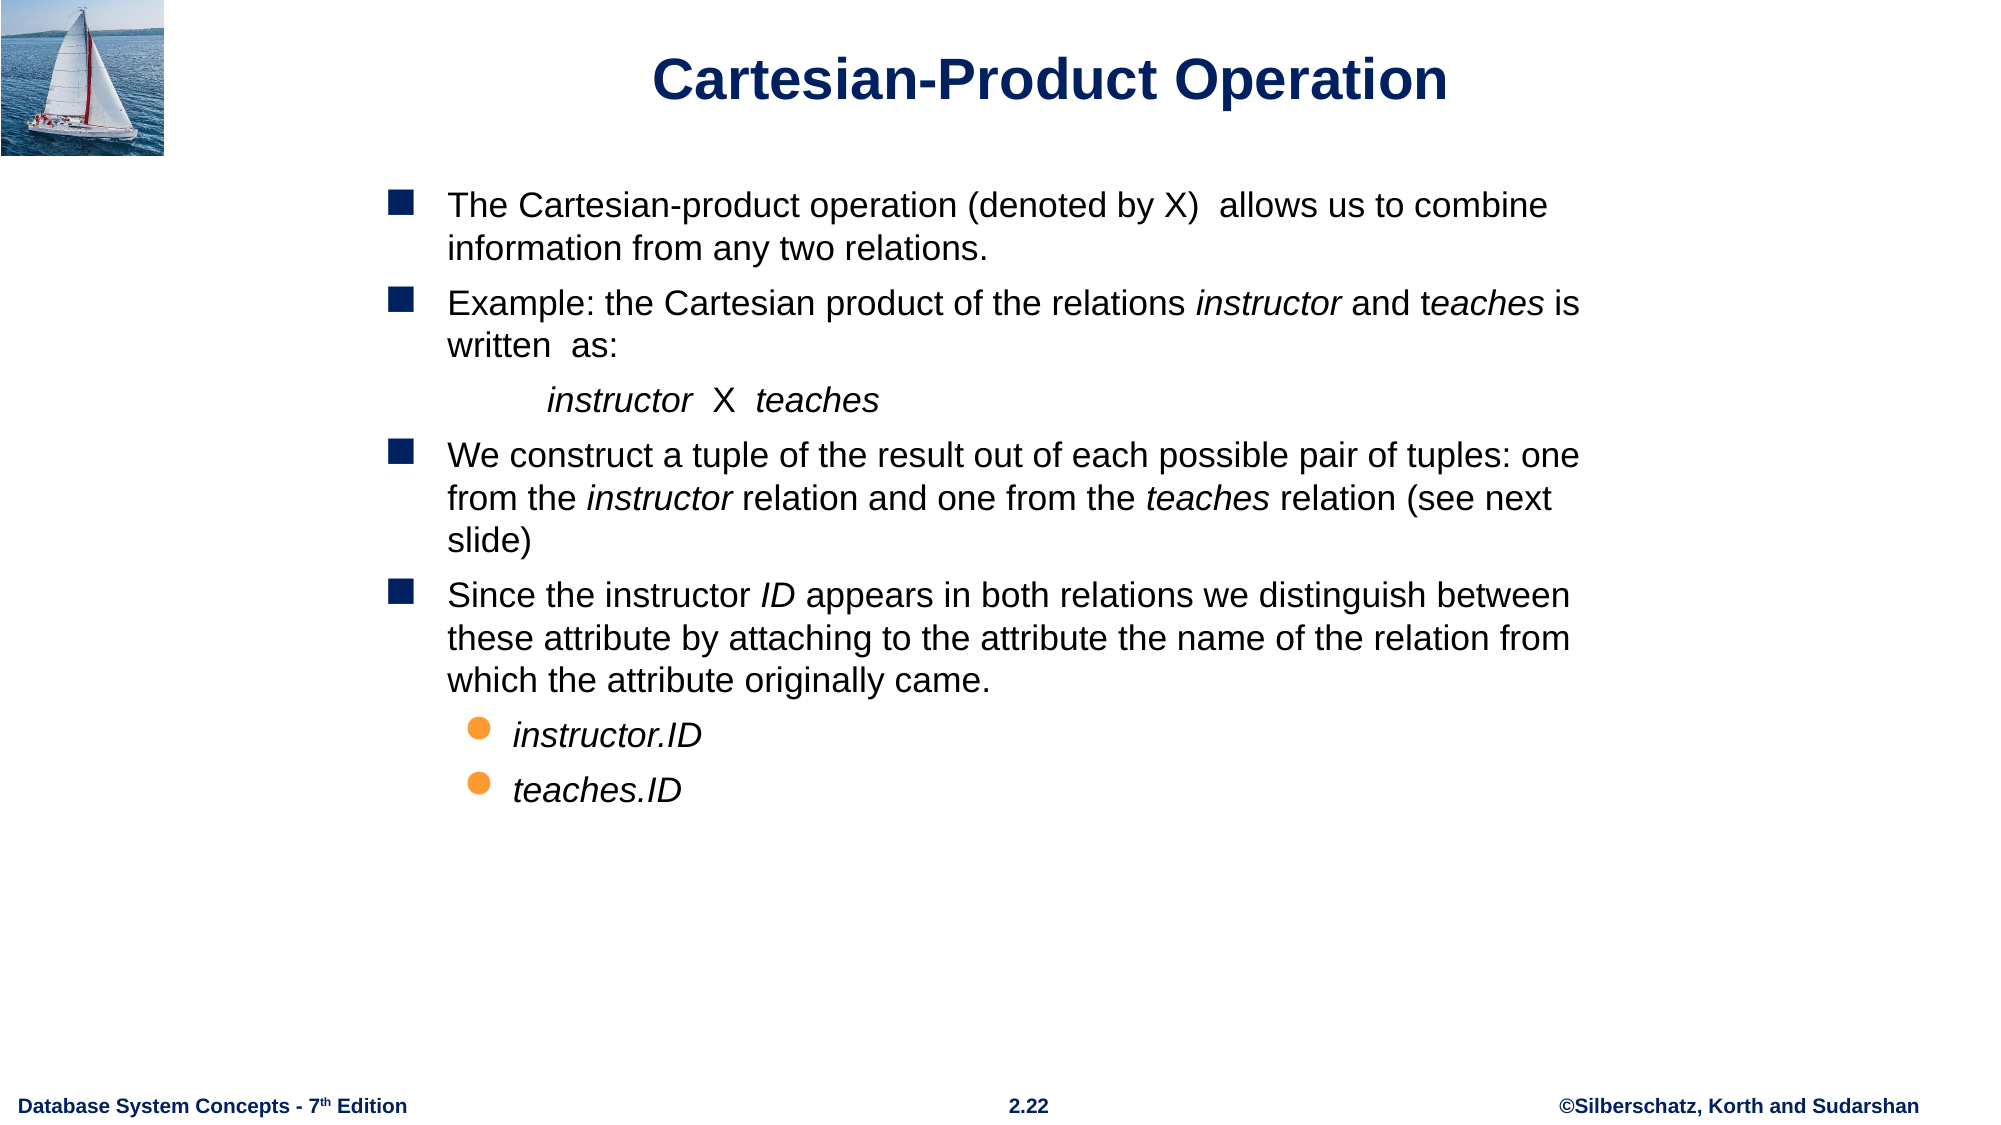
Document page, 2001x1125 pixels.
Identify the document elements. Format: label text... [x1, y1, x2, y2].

list The Cartesian-product operation (denoted by X) allows us to combine information from any two relations. Example: the Cartesian product of the relations instructor and teaches is written as: instructor X teaches We construct a tuple of the result out of each possible pair of tuples: one from the instructor relation and one from the teaches relation (see next slide) Since the instructor ID appears in both relations we distinguish between these attribute by attaching to the attribute the name of the relation from which the attribute originally came. instructor.ID teaches.ID [376, 174, 1641, 975]
picture [1, 0, 164, 156]
title Cartesian-Product Operation [167, 18, 1935, 120]
